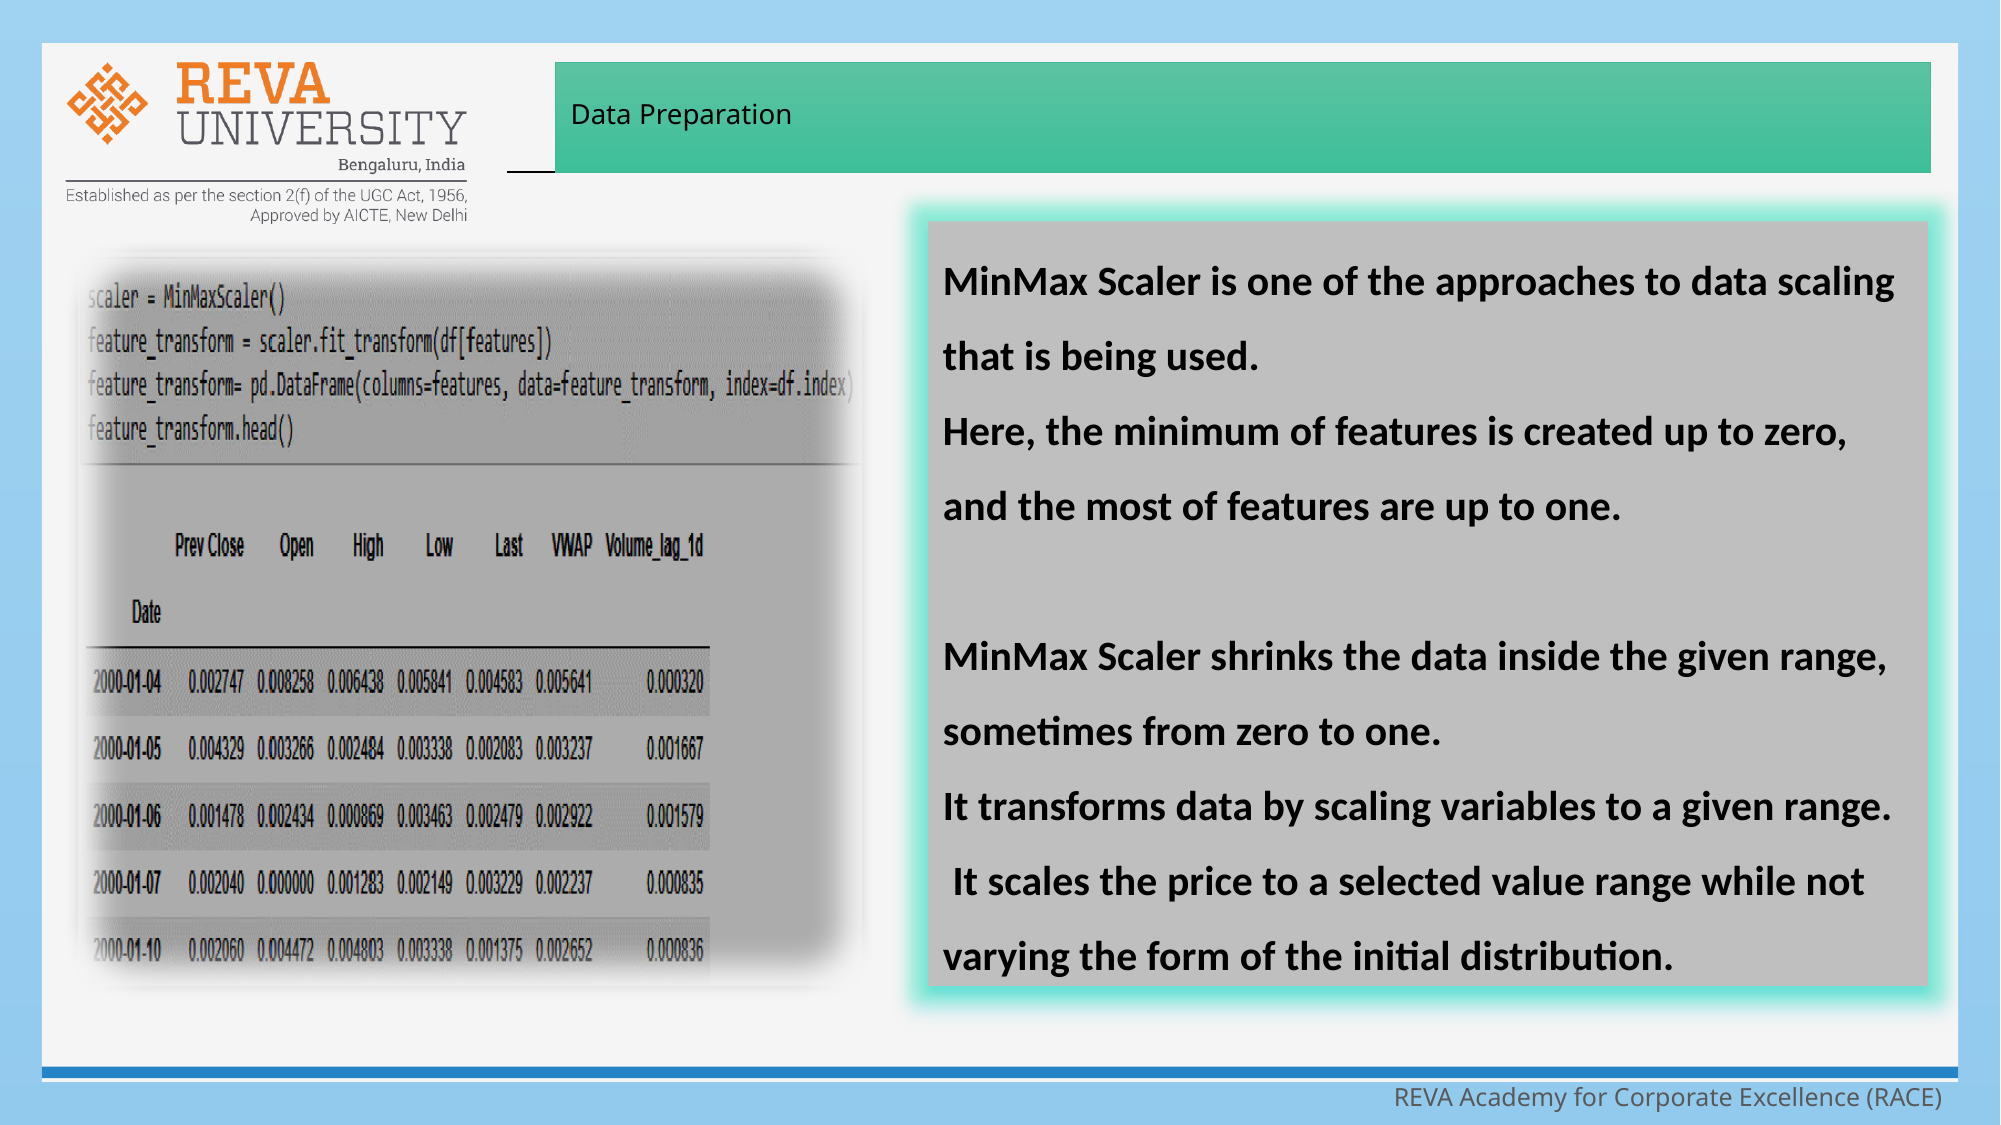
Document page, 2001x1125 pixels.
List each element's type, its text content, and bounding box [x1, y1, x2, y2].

picture [65, 62, 467, 224]
picture [71, 245, 869, 991]
title Data Preparation [555, 62, 1931, 173]
text_box MinMax Scaler is one of the approaches to data scaling that is being used. Here, the minimum of features is created up to zero, and the most of features are up to one. MinMax Scaler shrinks the data inside the given range, sometimes from zero to one. It transforms data by scaling variables to a given range. It scales the price to a selected value range while not varying the form of the initial distribution. [928, 221, 1929, 986]
